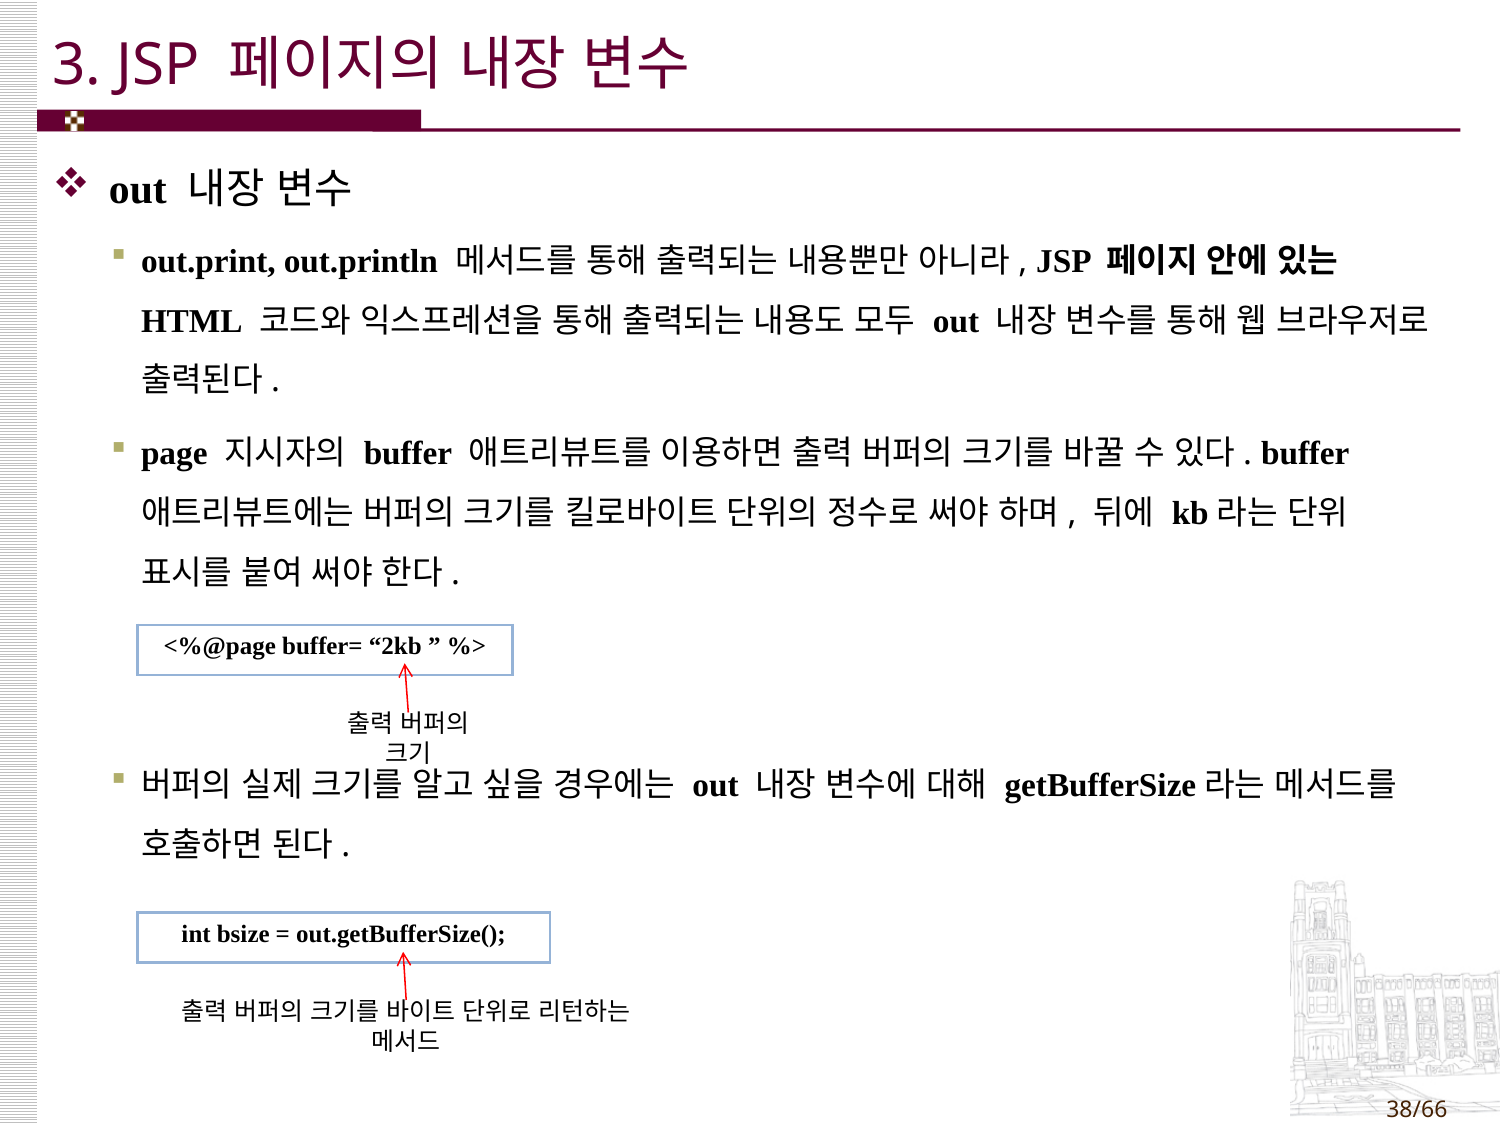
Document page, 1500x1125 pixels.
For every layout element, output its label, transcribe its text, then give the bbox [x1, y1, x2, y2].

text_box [380, 974, 429, 978]
table_header <%@page buffer= “2kb ” %> [139, 626, 511, 674]
text_box 출력 버퍼의 크기를 바이트 단위로 리턴하는 메서드 [135, 998, 677, 1052]
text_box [381, 685, 432, 690]
picture [65, 111, 84, 131]
table_header int bsize = out.getBufferSize(); [139, 914, 549, 961]
picture [1290, 874, 1500, 1125]
title 3. JSP 페이지의 내장 변수 [36, 13, 1426, 109]
list out 내장 변수 out.print, out.println 메서드를 통해 출력되는 내용뿐만 아니라, JSP 페이지 안에 있는 HTML 코드와 익스프레션을 통해 출력되는 내용도 모두 out 내장 변수를 통해 웹 브라우저로 출력된다. page 지시자의 buffer 애트리뷰트를 이용하면 출력 버퍼의 크기를 바꿀 수 있다. buffer 애트리뷰트에는 버퍼의 크기를 킬로바이트 단위의 정수로 써야 하며, 뒤에 kb라는 단위 표시를 붙여 써야 한다. 버퍼의 실제 크기를 알고 싶을 경우에는 out 내장 변수에 대해 getBufferSize라는 메서드를 호출하면 된다. [37, 154, 1463, 1093]
text_box 출력 버퍼의 크기 [312, 710, 504, 765]
